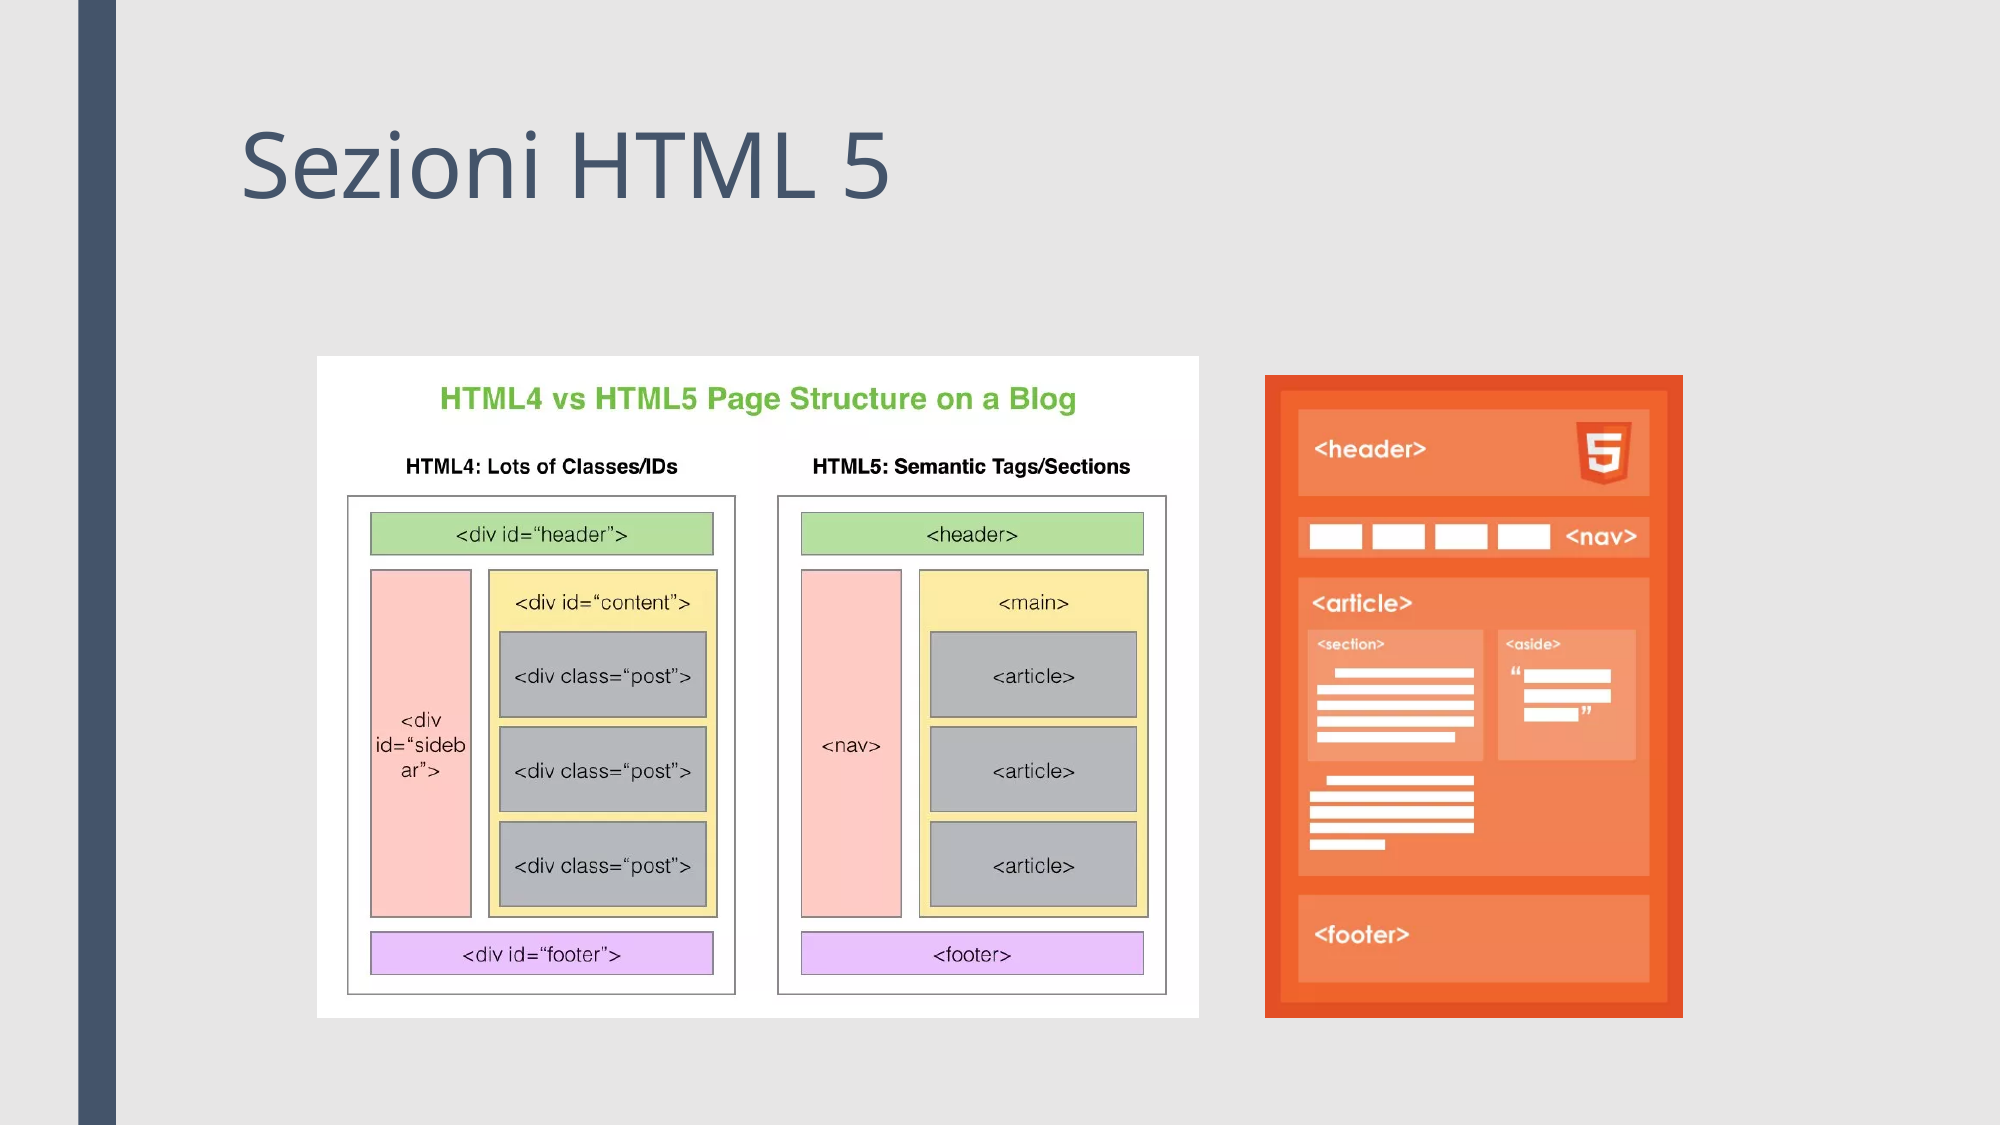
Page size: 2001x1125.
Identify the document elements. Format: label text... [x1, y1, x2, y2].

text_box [317, 356, 1683, 1018]
title Sezioni HTML 5 [225, 112, 1800, 357]
